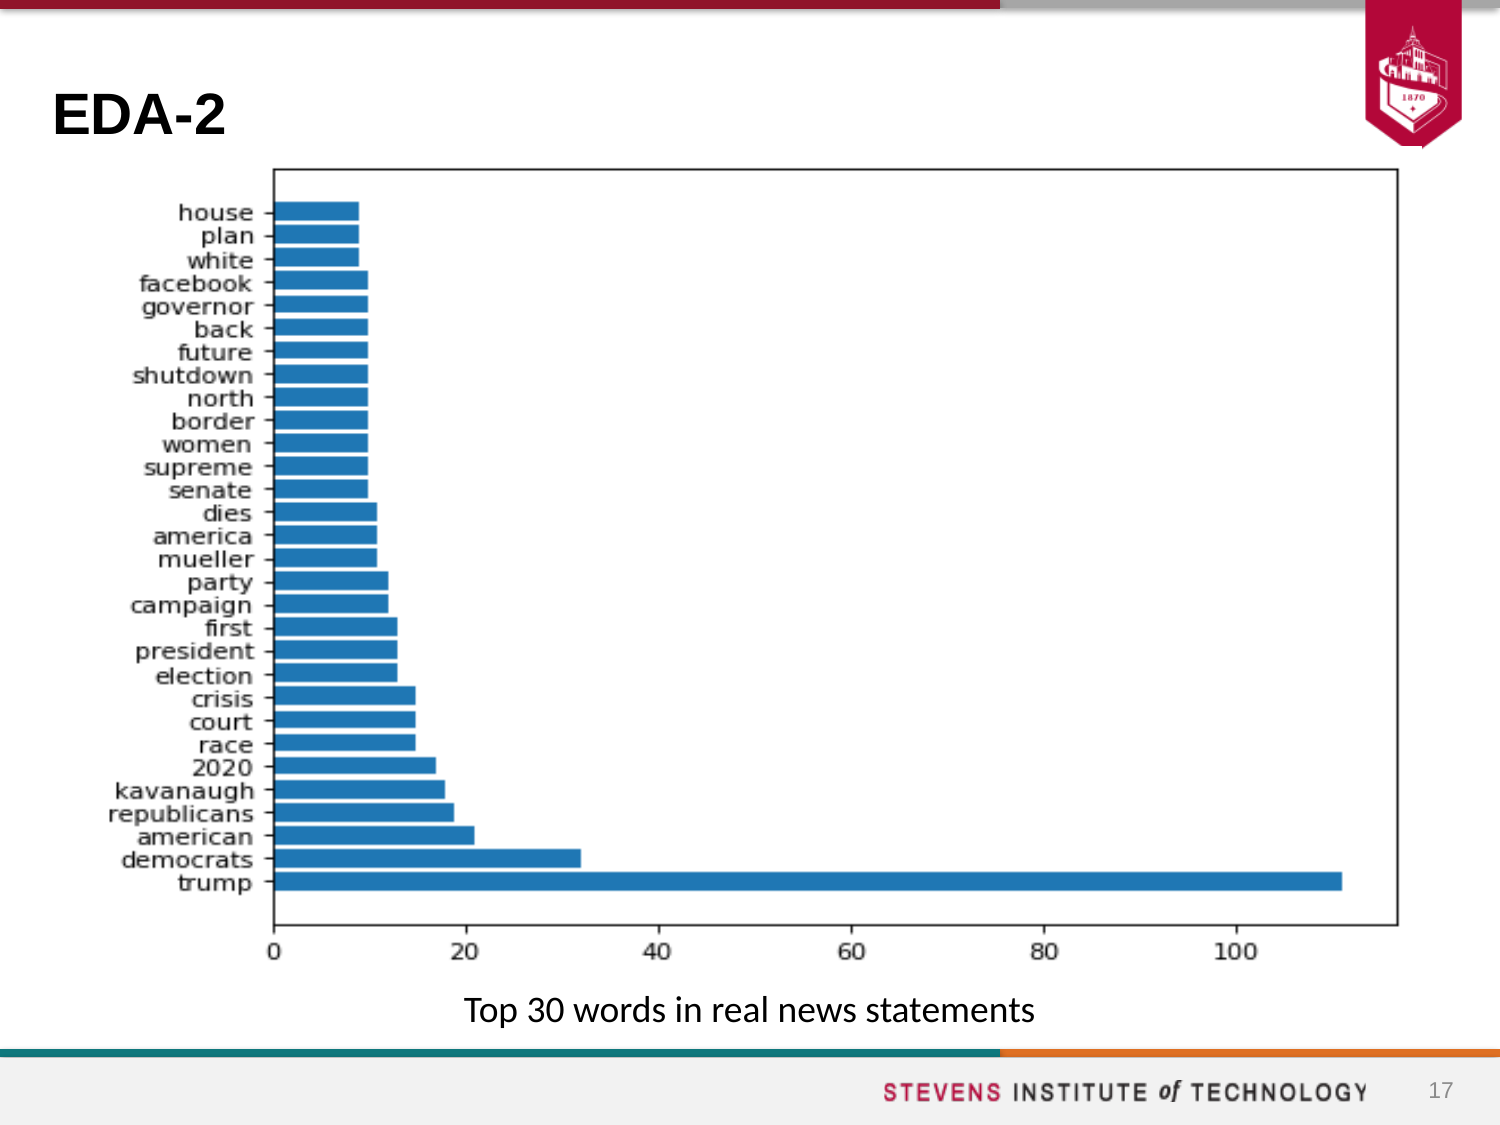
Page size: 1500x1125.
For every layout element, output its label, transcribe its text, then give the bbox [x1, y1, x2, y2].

title EDA-2 [37, 68, 1328, 158]
list [1051, 146, 1463, 1057]
list [37, 158, 448, 1057]
picture [89, 146, 1423, 979]
text_box Top 30 words in real news statements [448, 988, 1051, 1083]
slide_number 17 [1401, 1059, 1481, 1120]
